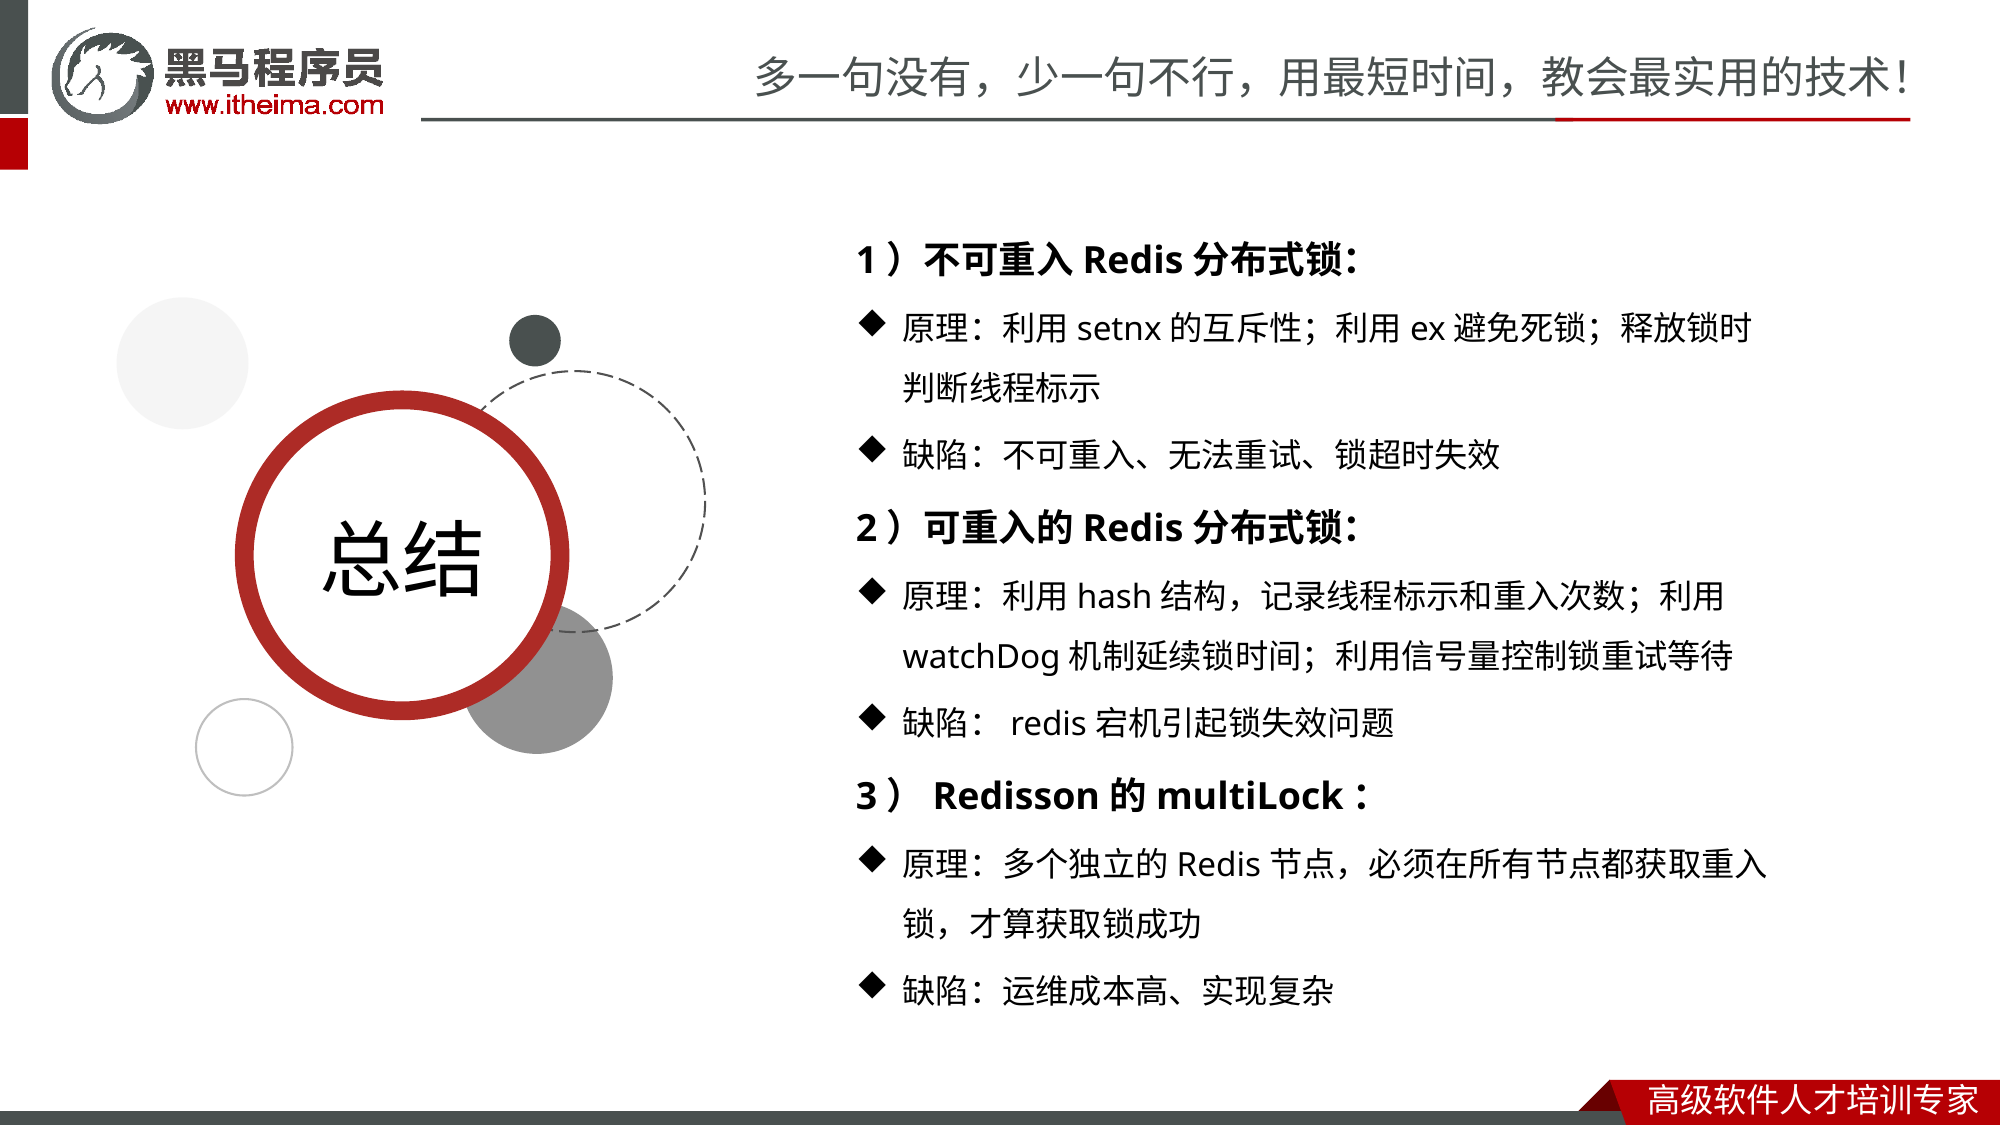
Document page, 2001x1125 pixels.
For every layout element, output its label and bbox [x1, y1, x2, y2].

picture [50, 26, 384, 125]
list [841, 274, 1786, 1015]
